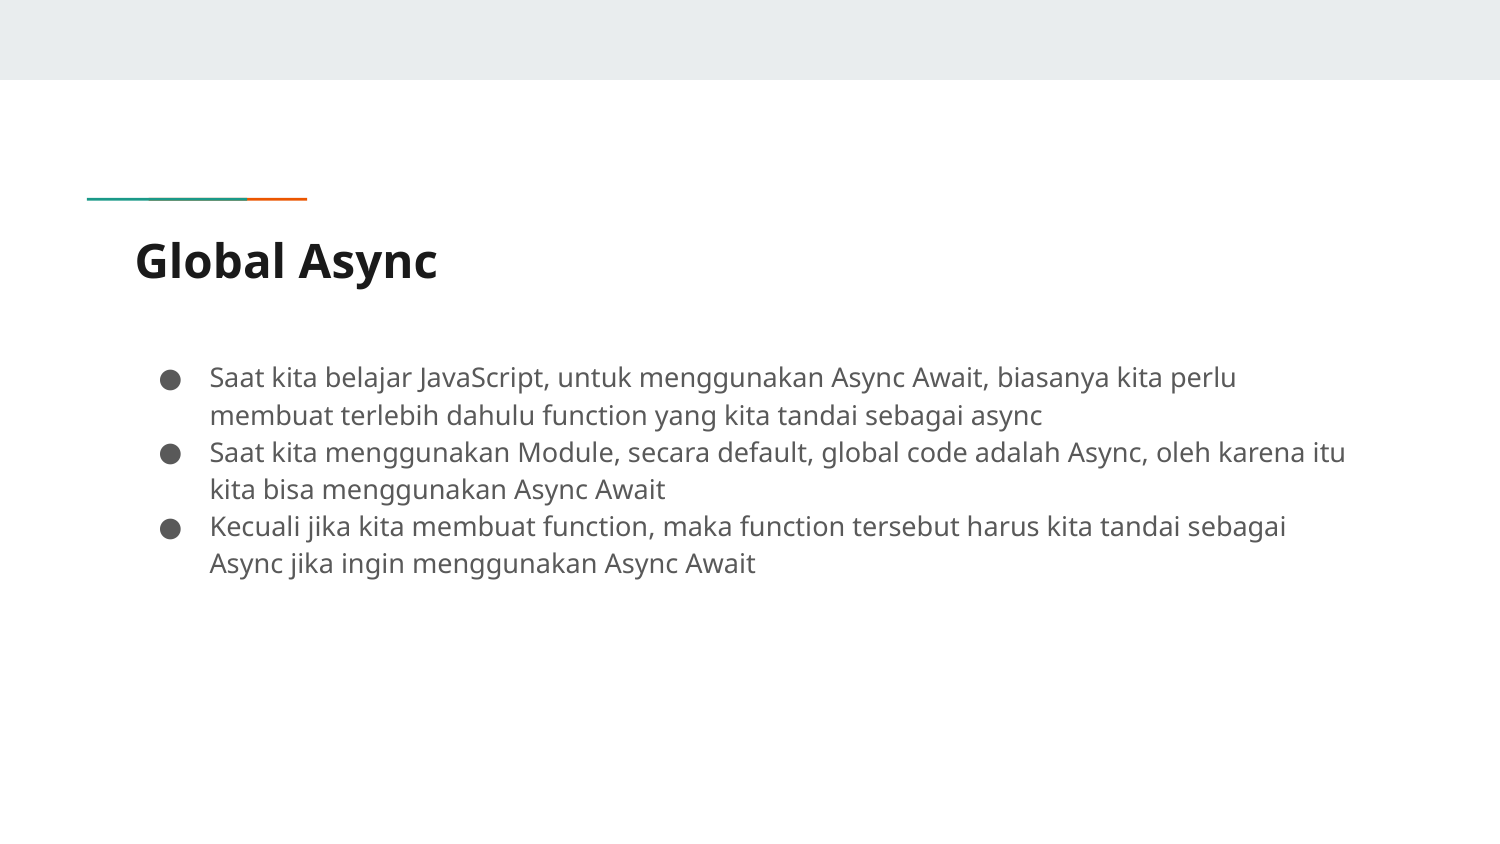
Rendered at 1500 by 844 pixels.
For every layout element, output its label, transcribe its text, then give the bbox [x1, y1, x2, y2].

list Saat kita belajar JavaScript, untuk menggunakan Async Await, biasanya kita perlu membuat terlebih dahulu function yang kita tandai sebagai async Saat kita menggunakan Module, secara default, global code adalah Async, oleh karena itu kita bisa menggunakan Async Await Kecuali jika kita membuat function, maka function tersebut harus kita tandai sebagai Async jika ingin menggunakan Async Await [119, 341, 1381, 712]
title Global Async [119, 216, 1381, 305]
